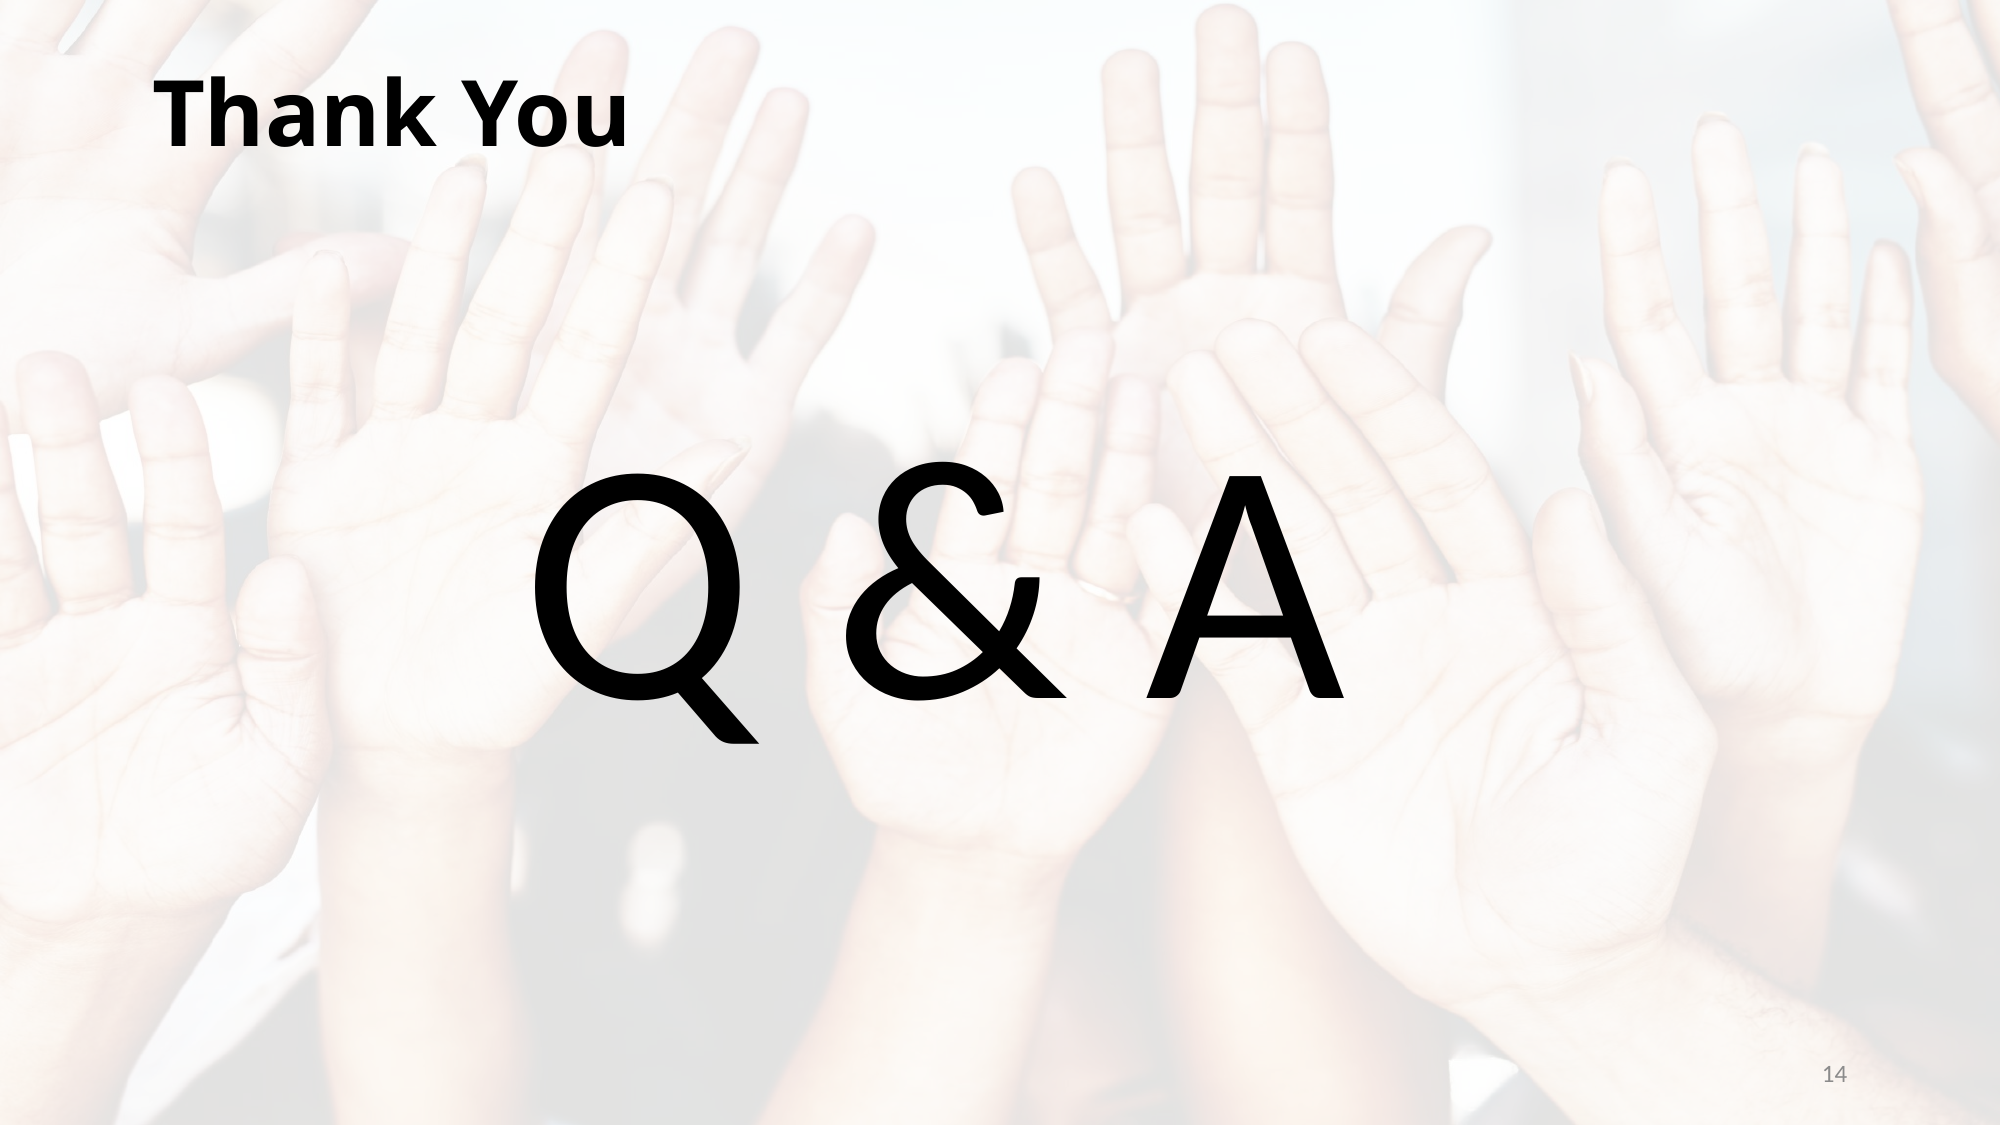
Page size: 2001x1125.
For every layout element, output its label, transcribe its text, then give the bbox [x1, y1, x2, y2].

slide_number 14 [1412, 1042, 1863, 1103]
text_box Thank You [137, 59, 1863, 269]
text_box Q & A [506, 345, 1494, 776]
